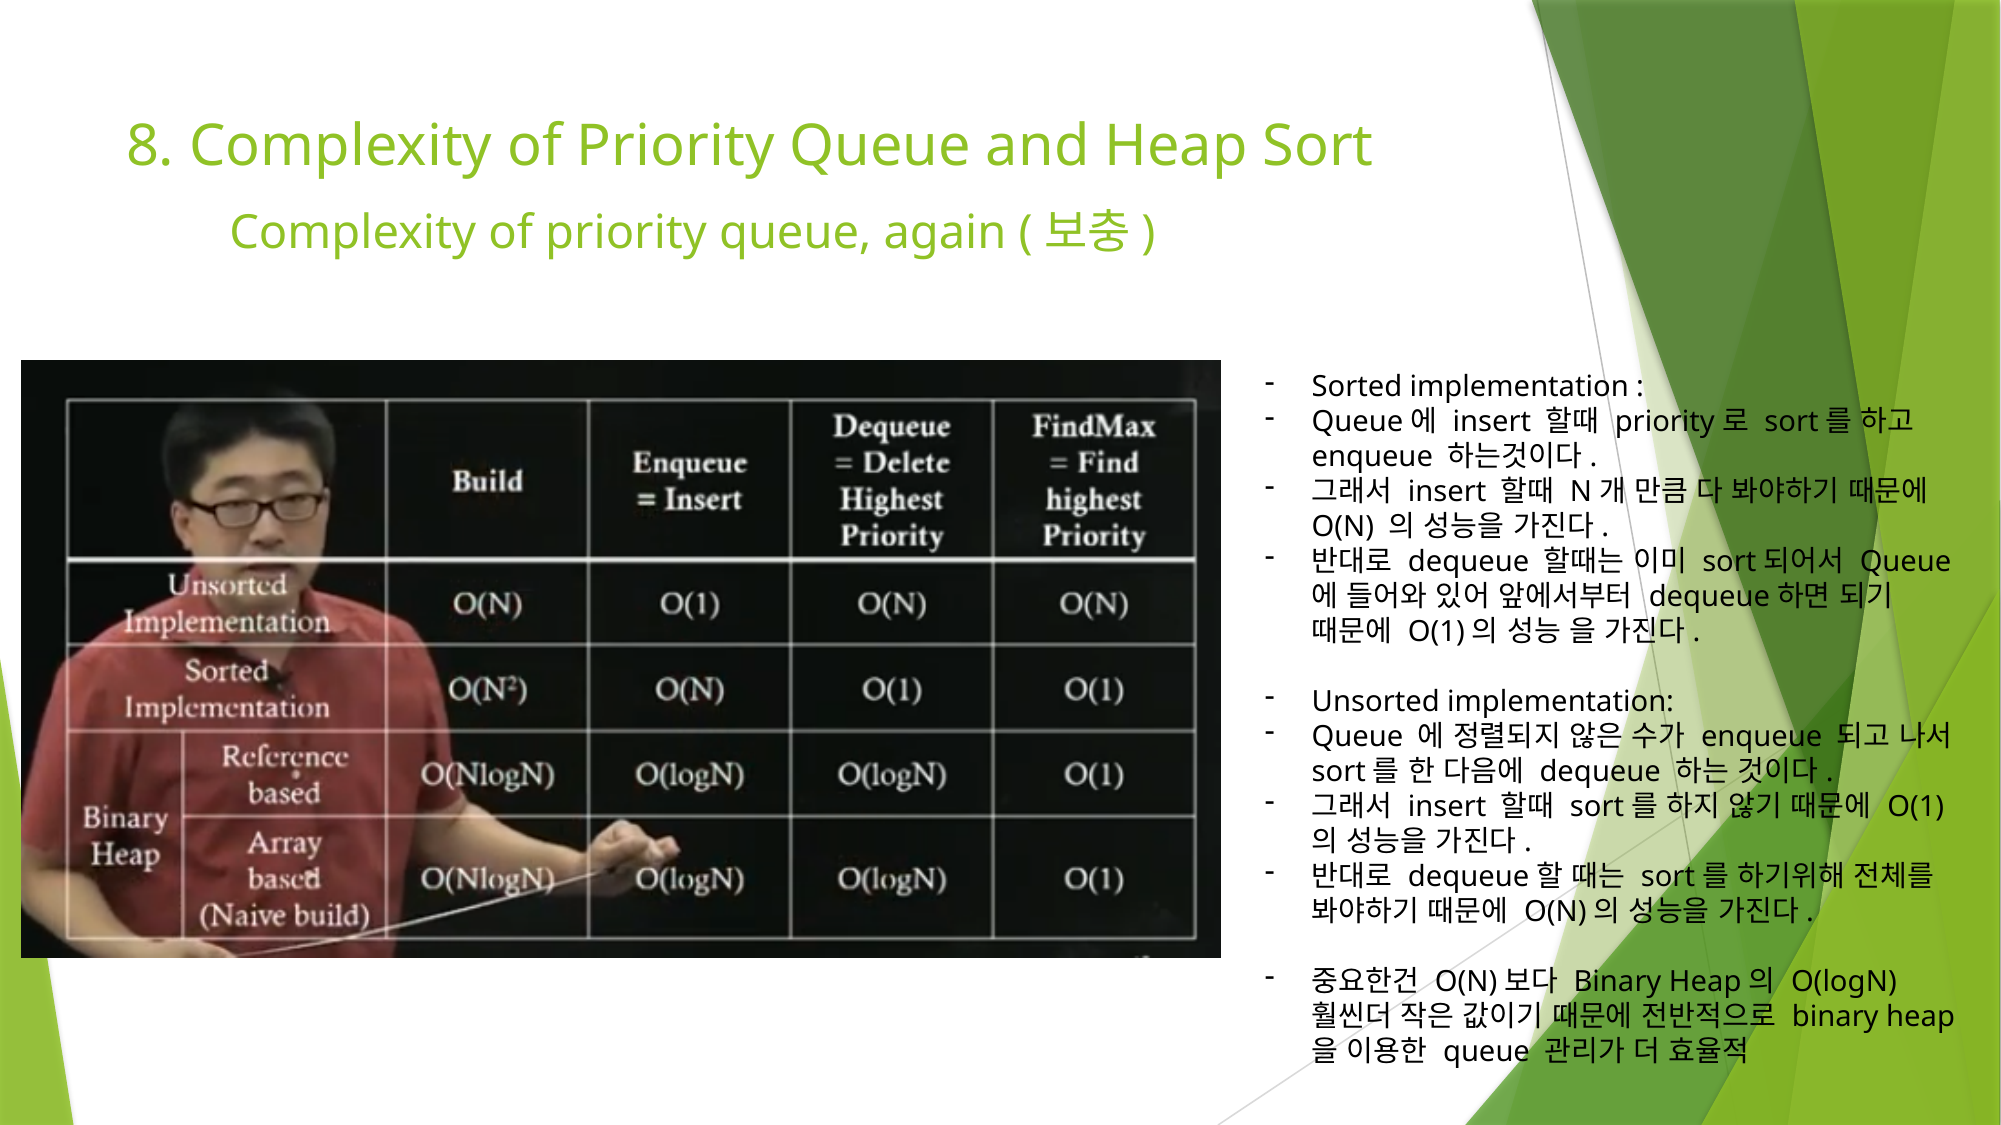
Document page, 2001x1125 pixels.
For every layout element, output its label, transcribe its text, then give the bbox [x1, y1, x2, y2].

title 8. Complexity of Priority Queue and Heap Sort [111, 99, 1835, 185]
text_box Complexity of priority queue, again (보충) [214, 193, 1531, 266]
text_box Sorted implementation : Queue에 insert 할때 priority로 sort를 하고 enqueue 하는것이다. 그래서 insert 할때 N개 만큼 다 봐야하기 때문에 O(N) 의 성능을 가진다. 반대로 dequeue 할때는 이미 sort되어서 Queue에 들어와 있어 앞에서부터 dequeue하면 되기 때문에 O(1)의 성능 을 가진다. Unsorted implementation: Queue 에 정렬되지 않은 수가 enqueue 되고 나서 sort를 한 다음에 dequeue 하는 것이다. 그래서 insert 할때 sort를 하지 않기 때문에 O(1)의 성능을 가진다. 반대로 dequeue할 때는 sort를 하기위해 전체를 봐야하기 때문에 O(N)의 성능을 가진다. 중요한건 O(N)보다 Binary Heap의 O(logN) 훨씬더 작은 값이기 때문에 전반적으로 binary heap을 이용한 queue 관리가 더 효율적 [1250, 360, 1984, 1075]
picture [21, 359, 1222, 958]
